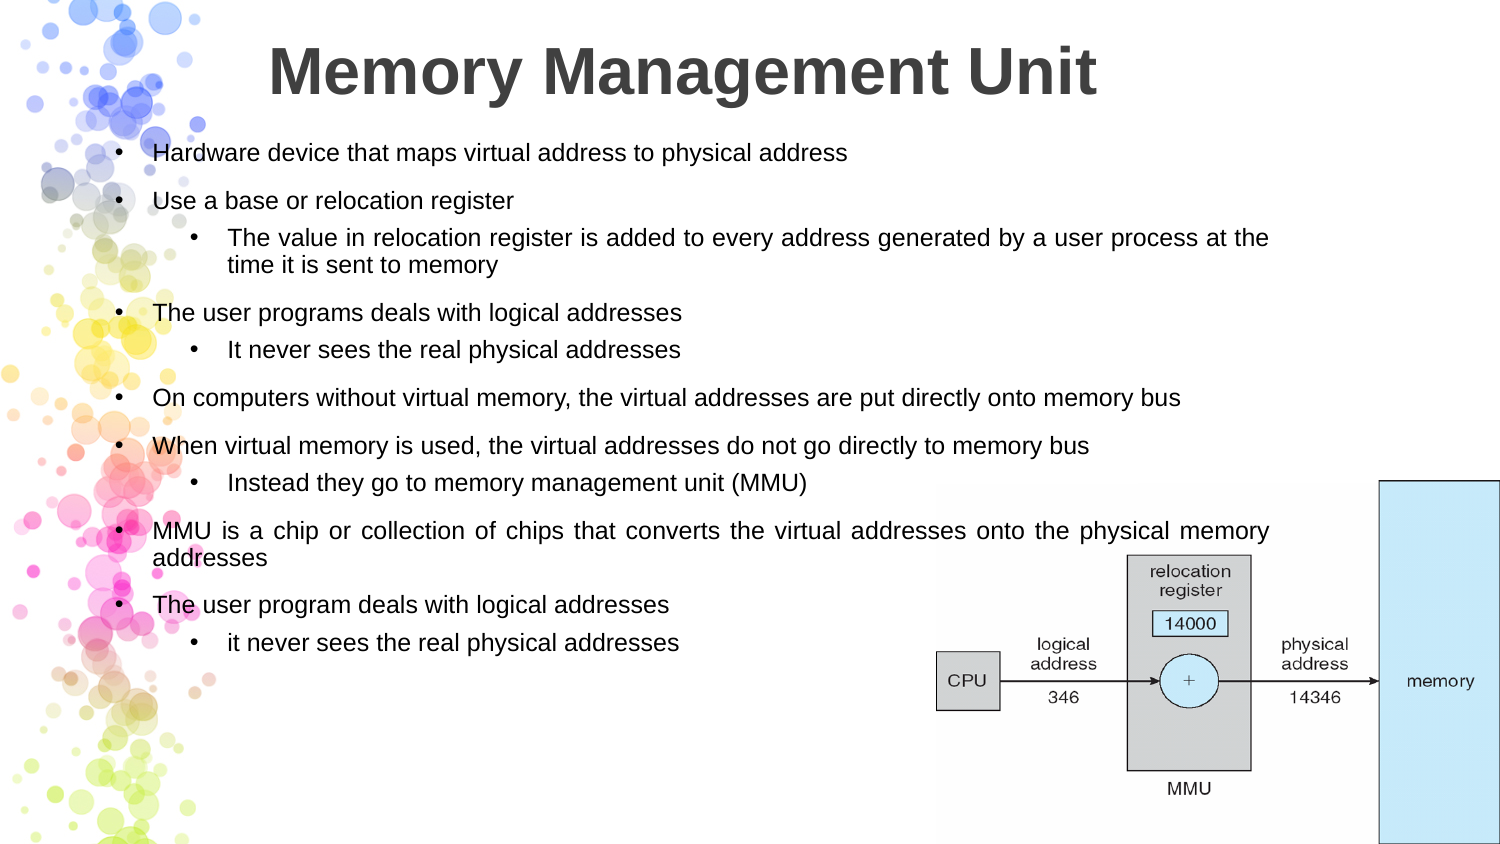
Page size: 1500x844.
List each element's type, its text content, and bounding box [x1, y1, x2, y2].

text_box Hardware device that maps virtual address to physical address Use a base or relocation register The value in relocation register is added to every address generated by a user process at the time it is sent to memory The user programs deals with logical addresses It never sees the real physical addresses On computers without virtual memory, the virtual addresses are put directly onto memory bus When virtual memory is used, the virtual addresses do not go directly to memory bus Instead they go to memory management unit (MMU) MMU is a chip or collection of chips that converts the virtual addresses onto the physical memory addresses The user program deals with logical addresses it never sees the real physical addresses [100, 132, 1287, 779]
picture [0, 0, 1500, 844]
title Memory Management Unit [253, 4, 1500, 132]
